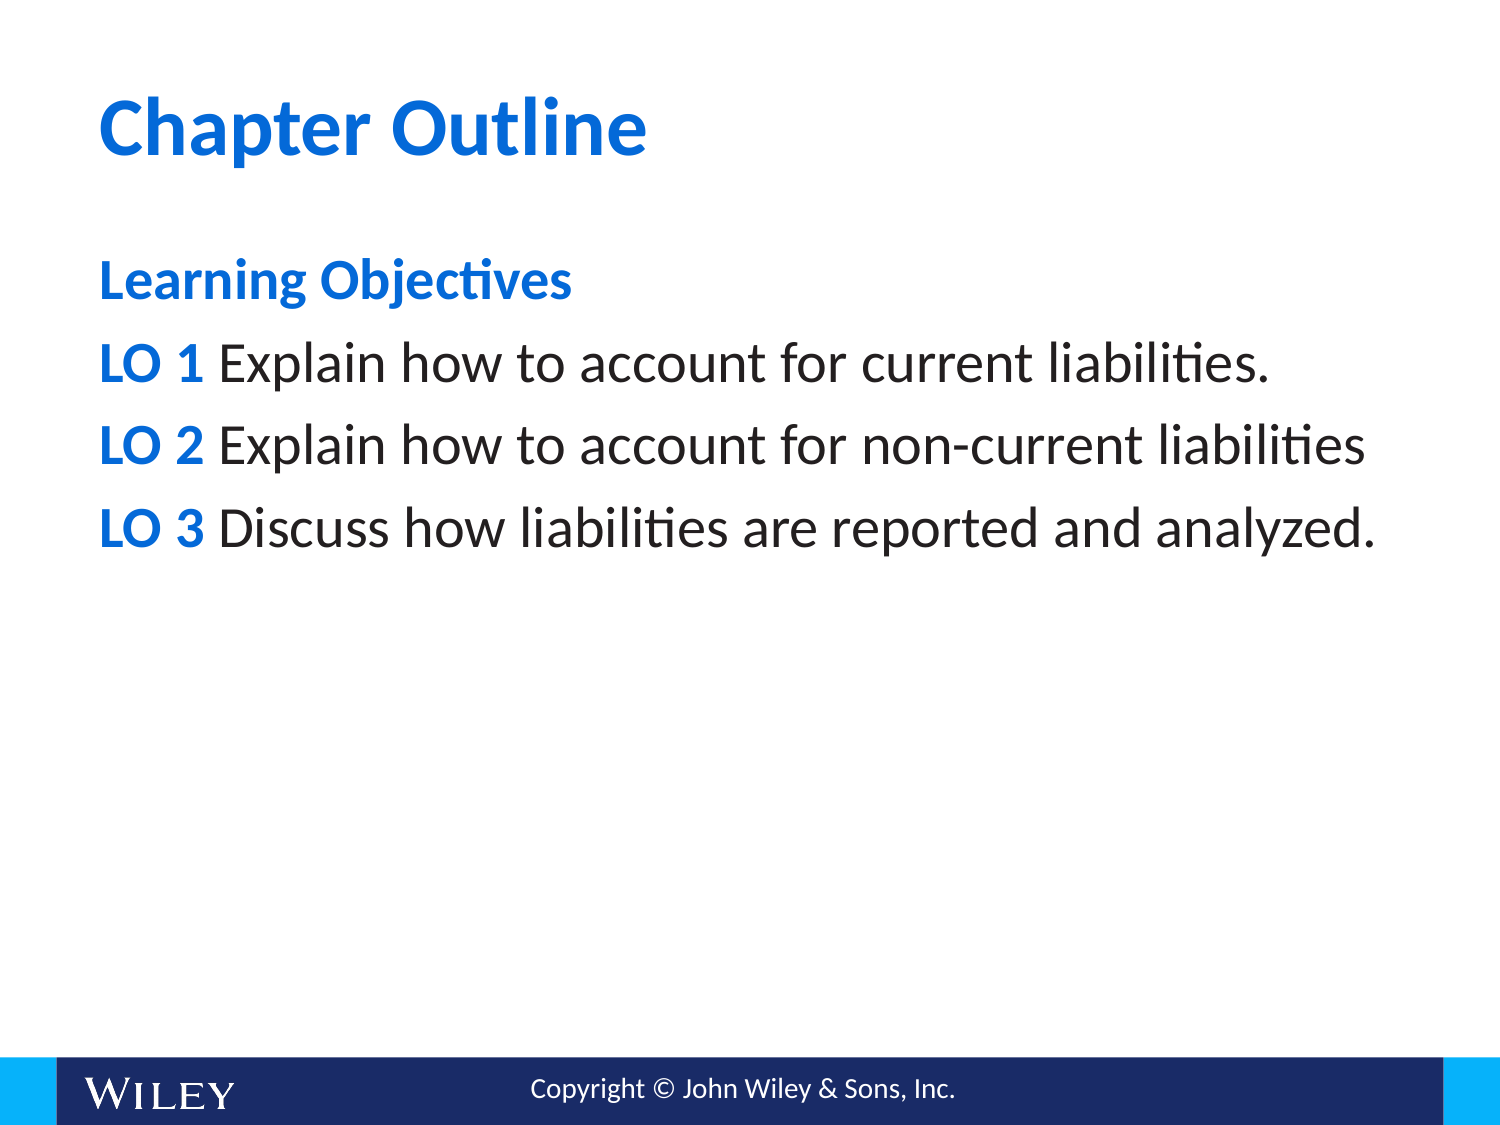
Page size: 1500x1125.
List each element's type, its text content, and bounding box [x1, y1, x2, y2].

list Learning Objectives LO 1 Explain how to account for current liabilities. LO 2 Explain how to account for non-current liabilities LO 3 Discuss how liabilities are reported and analyzed. [84, 233, 1416, 1048]
title Chapter Outline [84, 75, 1416, 215]
